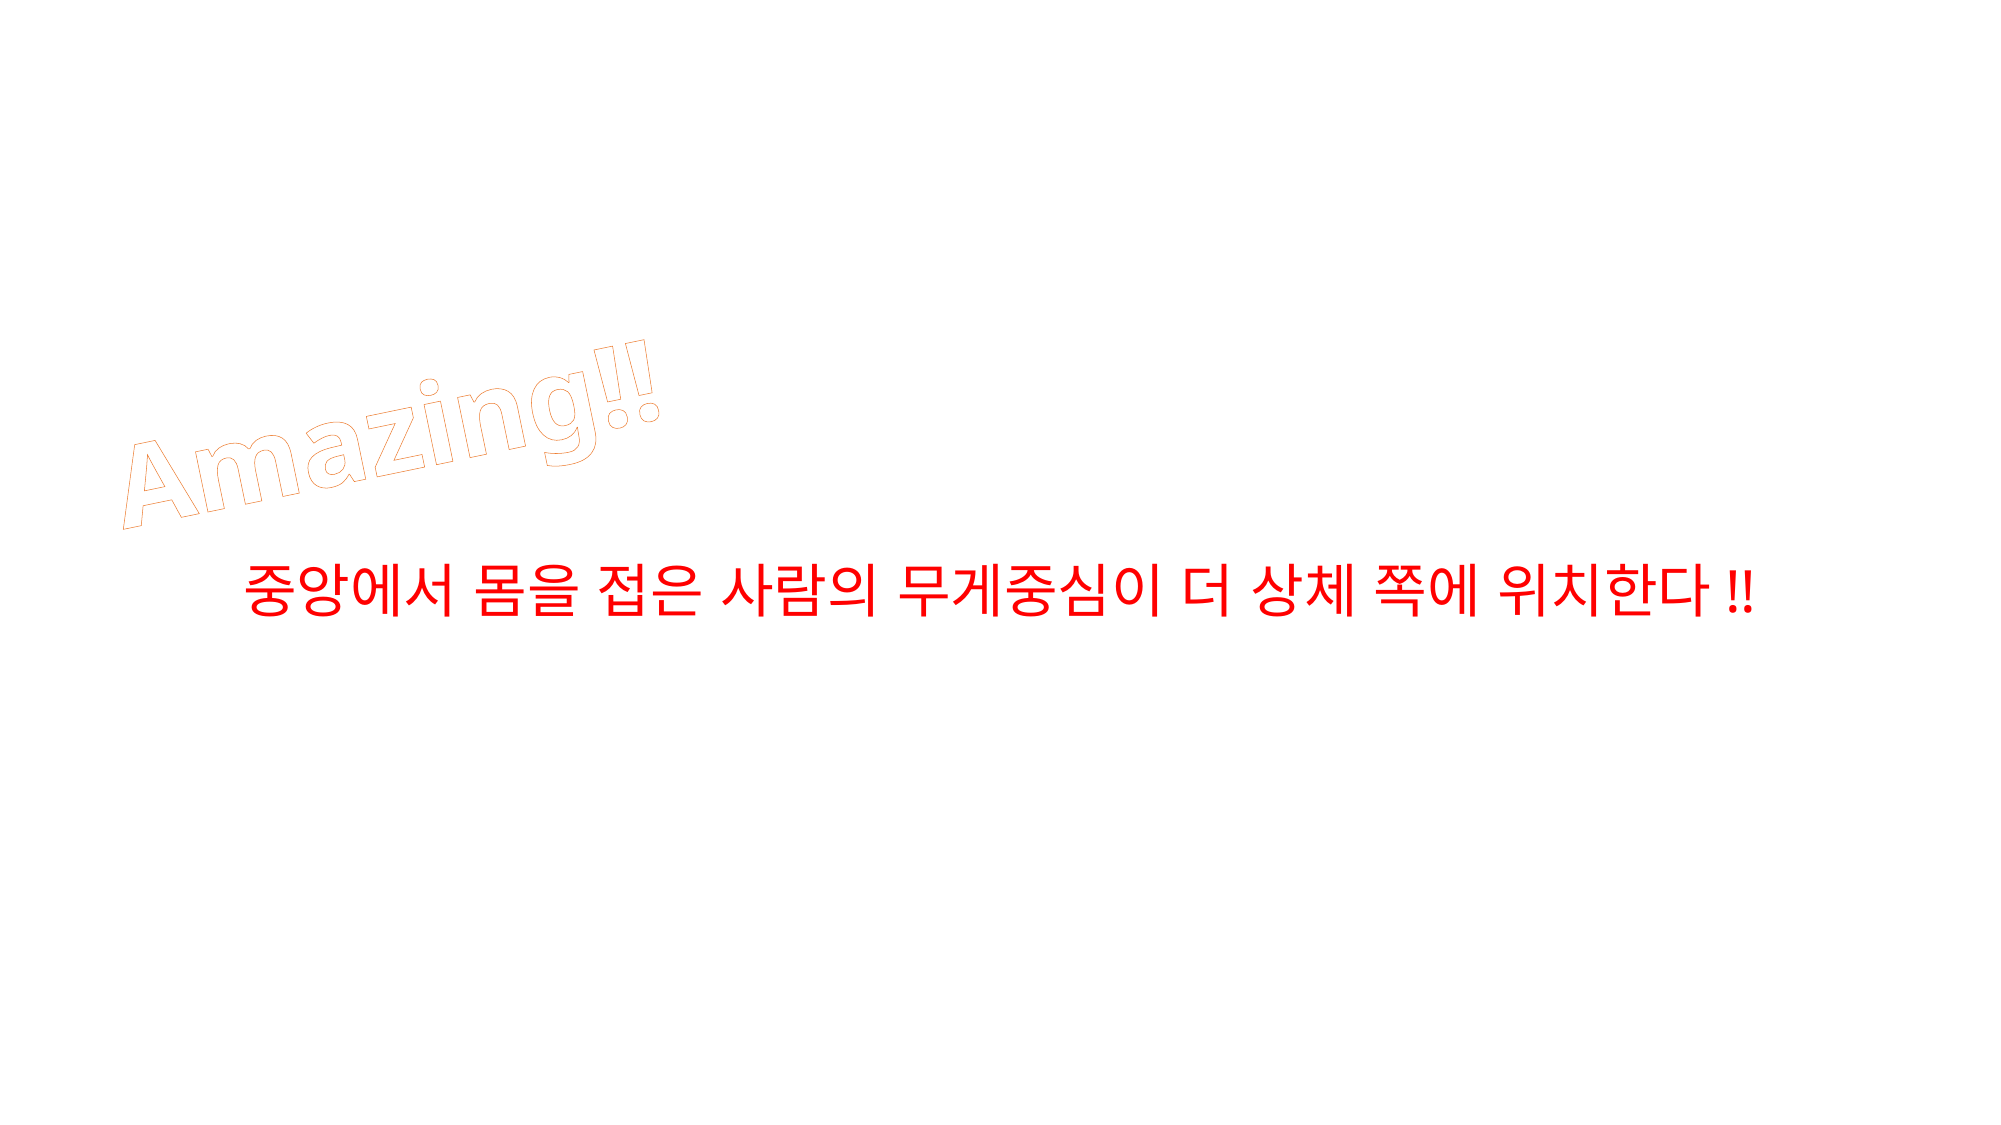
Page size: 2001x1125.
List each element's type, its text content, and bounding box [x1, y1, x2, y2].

text_box 중앙에서 몸을 접은 사람의 무게중심이 더 상체 쪽에 위치한다!! [88, 504, 1912, 631]
text_box Amazing!! [84, 295, 688, 562]
